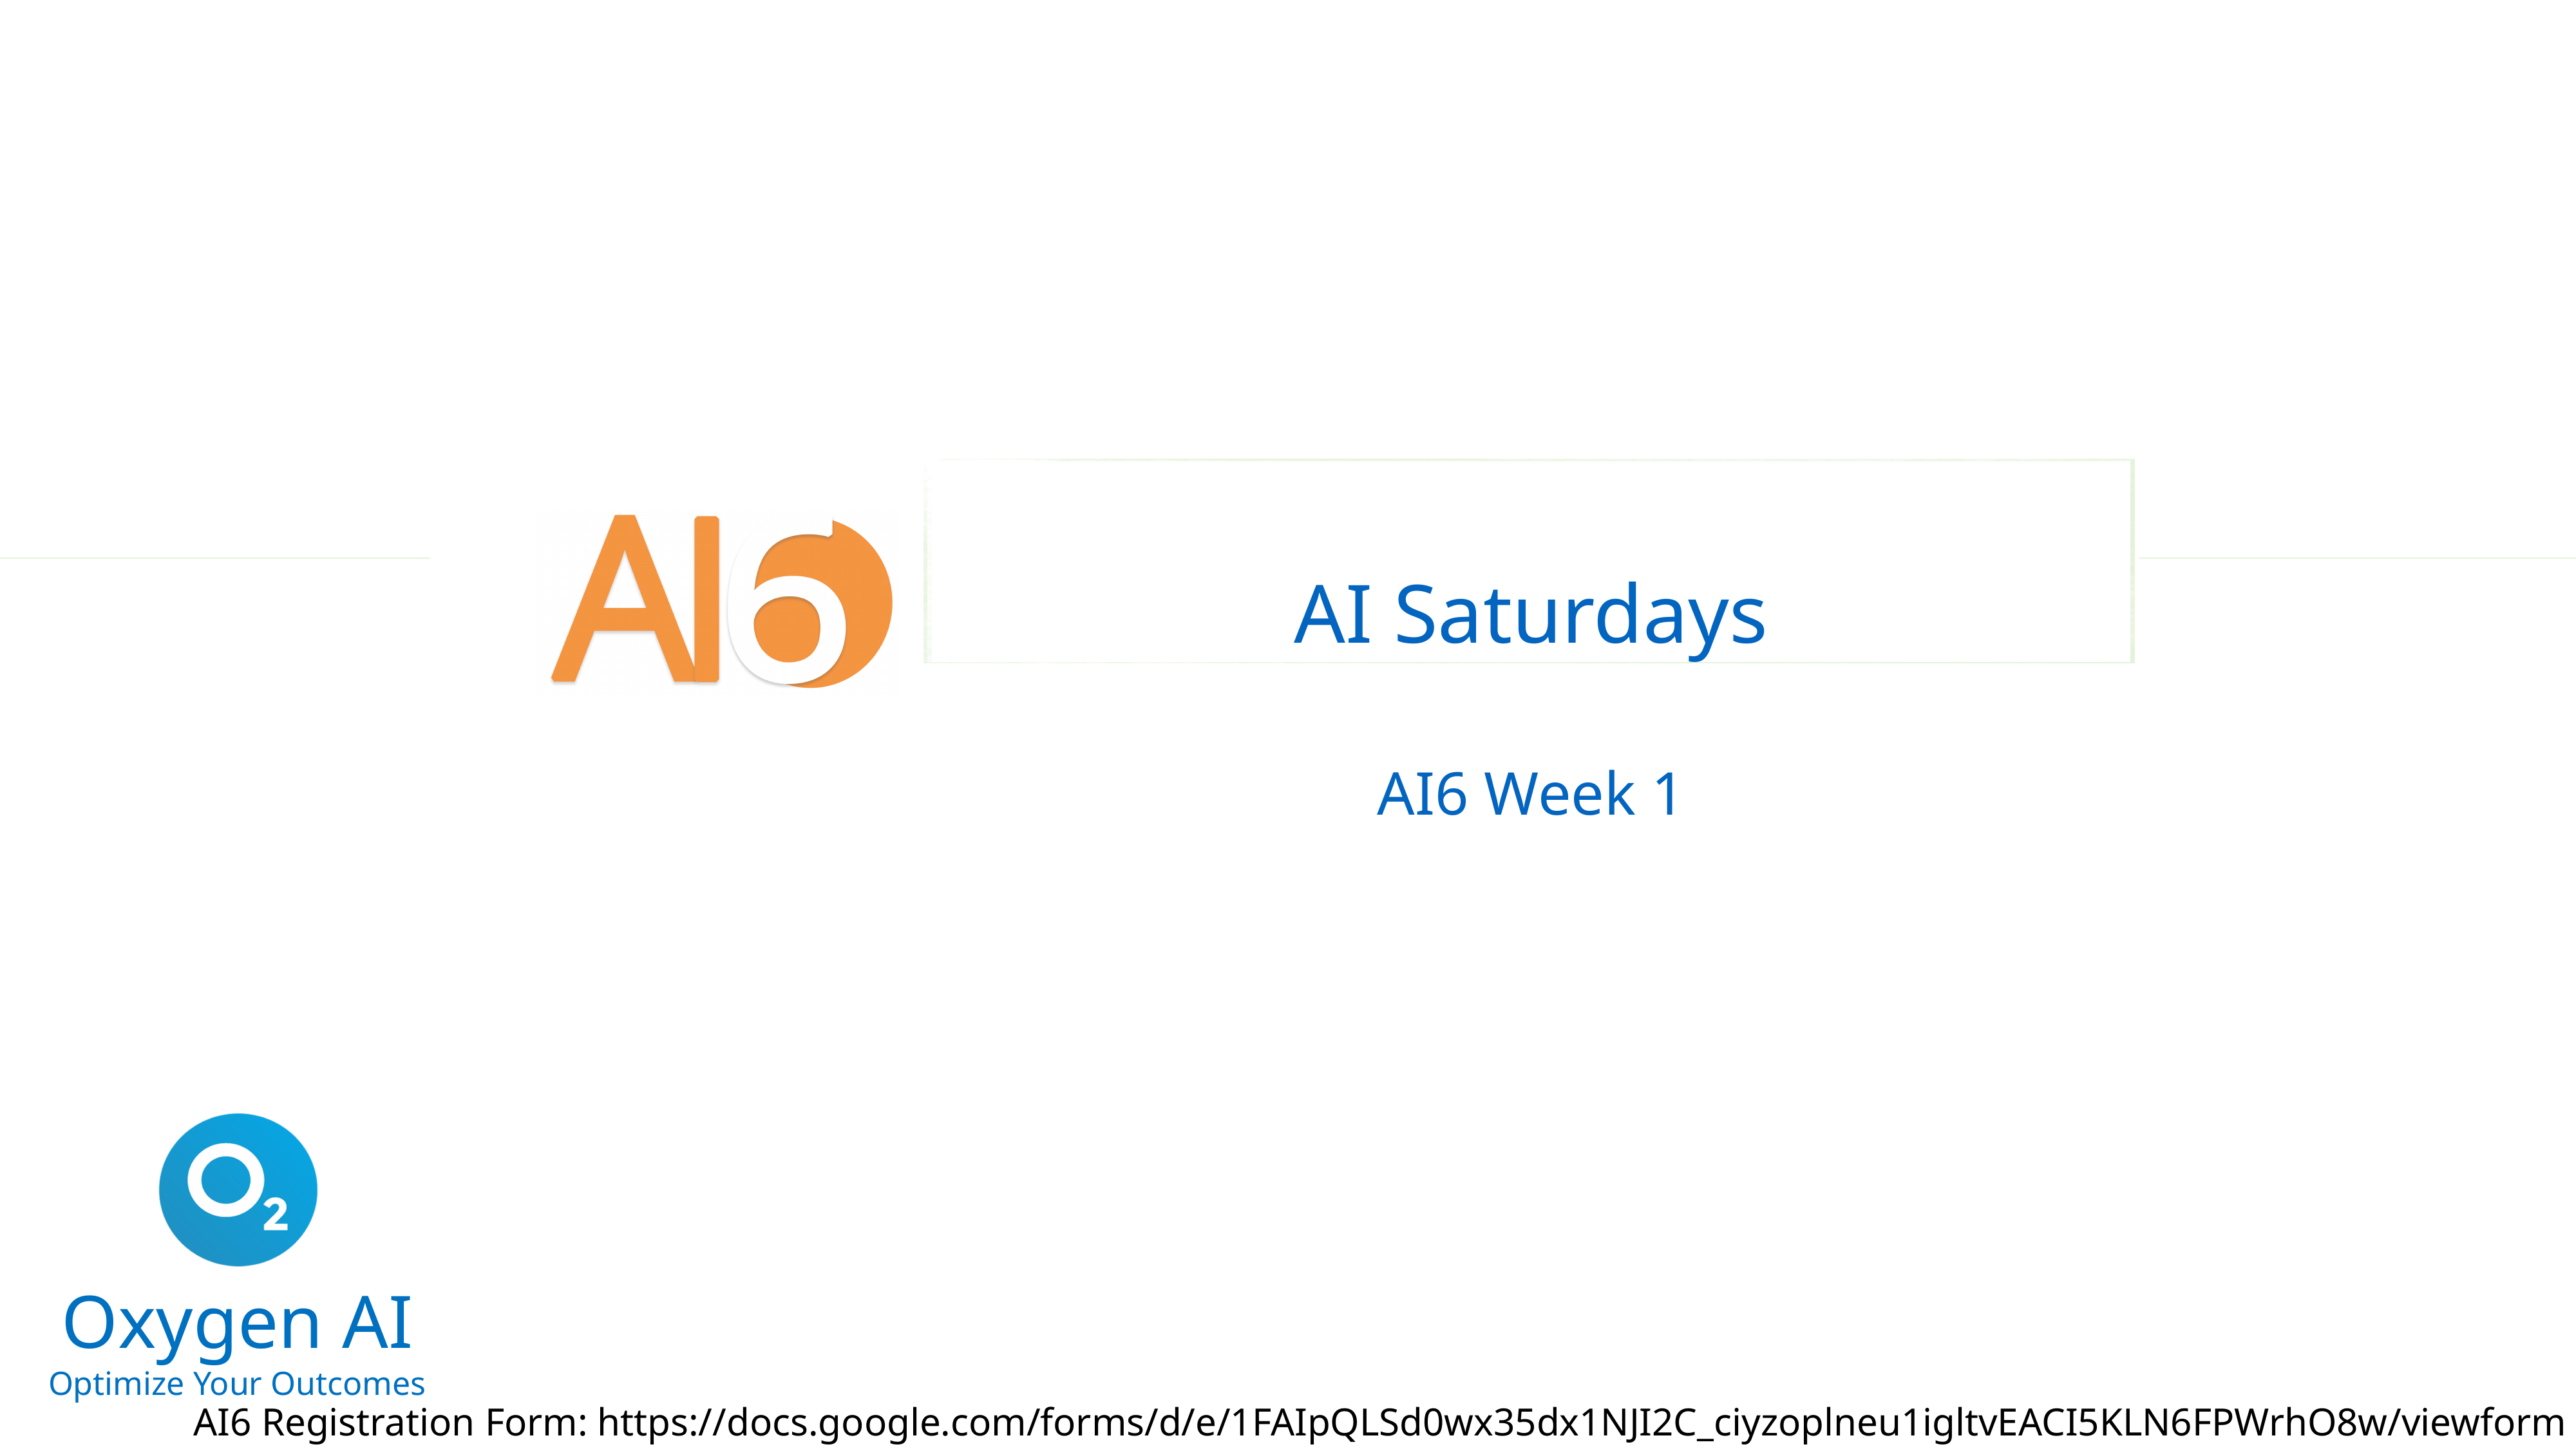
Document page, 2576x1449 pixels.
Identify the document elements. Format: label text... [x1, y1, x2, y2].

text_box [0, 1110, 580, 1408]
text_box AI Saturdays AI6 Week 1 [972, 665, 2090, 832]
picture [536, 509, 900, 695]
picture [923, 459, 2139, 665]
text_box AI6 Registration Form: https://docs.google.com/forms/d/e/1FAIpQLSd0wx35dx1NJI2C_ciyzoplneu1igltvEACI5KLN6FPWrhO8w/viewform [184, 1394, 2576, 1448]
